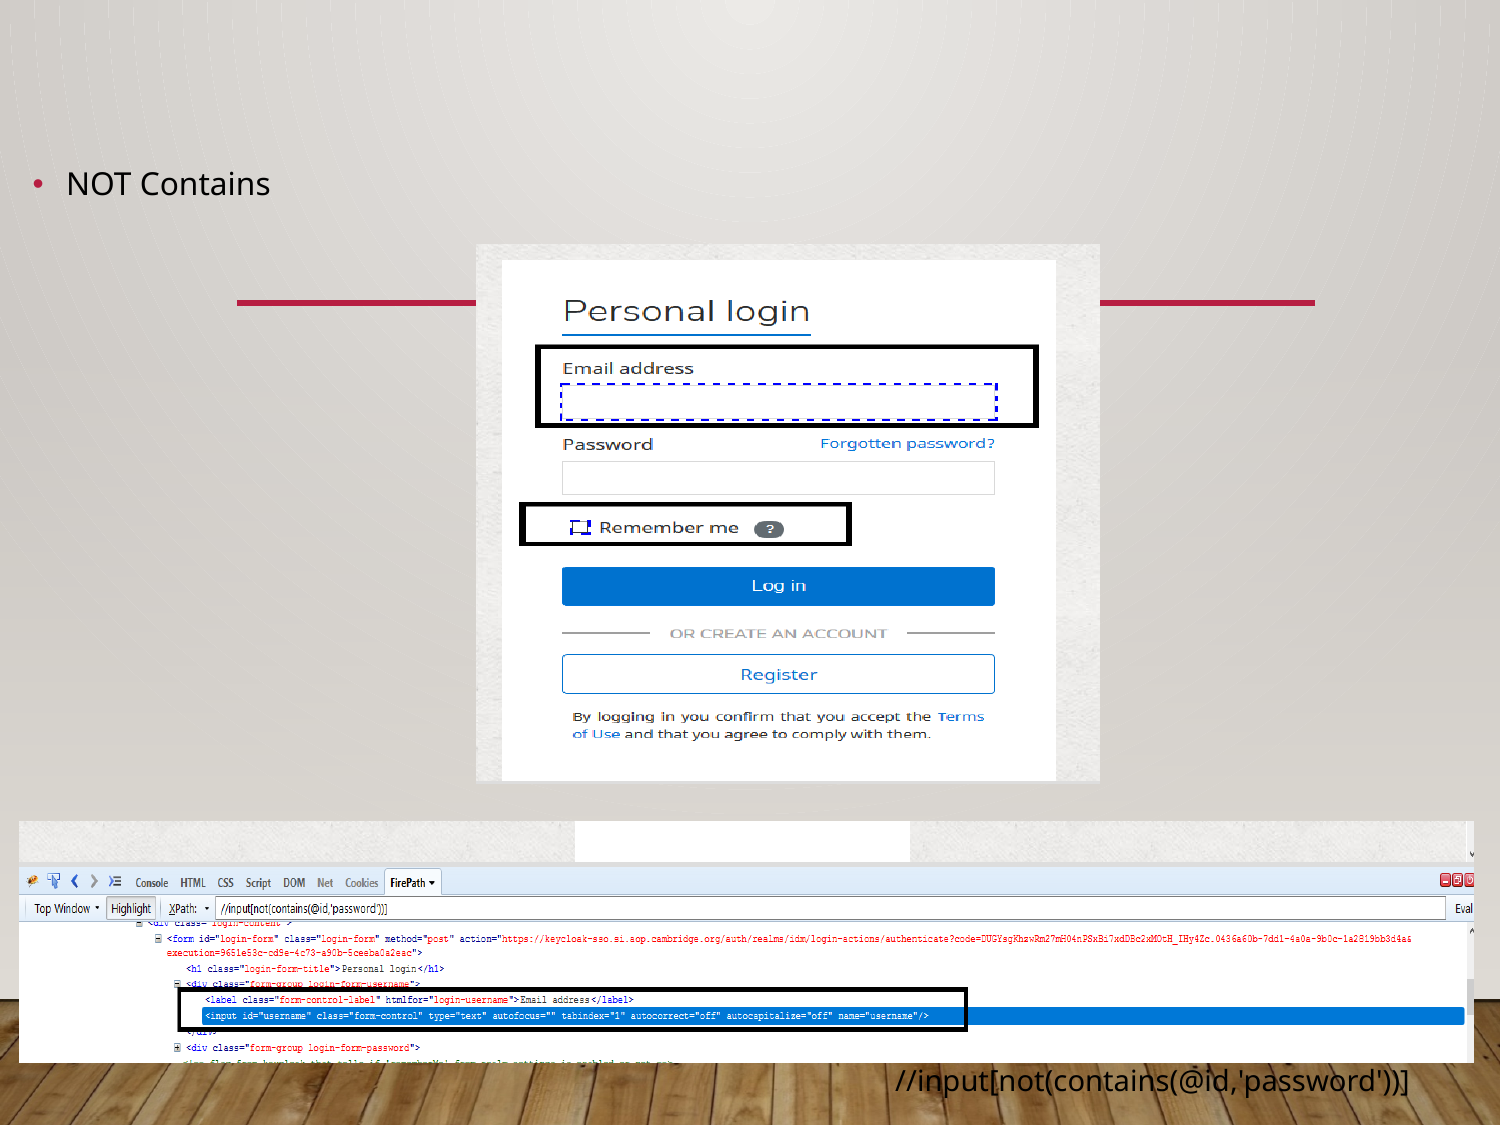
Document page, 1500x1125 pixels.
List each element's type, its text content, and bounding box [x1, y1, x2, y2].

text_box //input[not(contains(@id,'password'))] [880, 1063, 1426, 1105]
picture [0, 821, 1500, 1125]
picture [476, 244, 1100, 785]
list NOT Contains [17, 149, 1483, 210]
